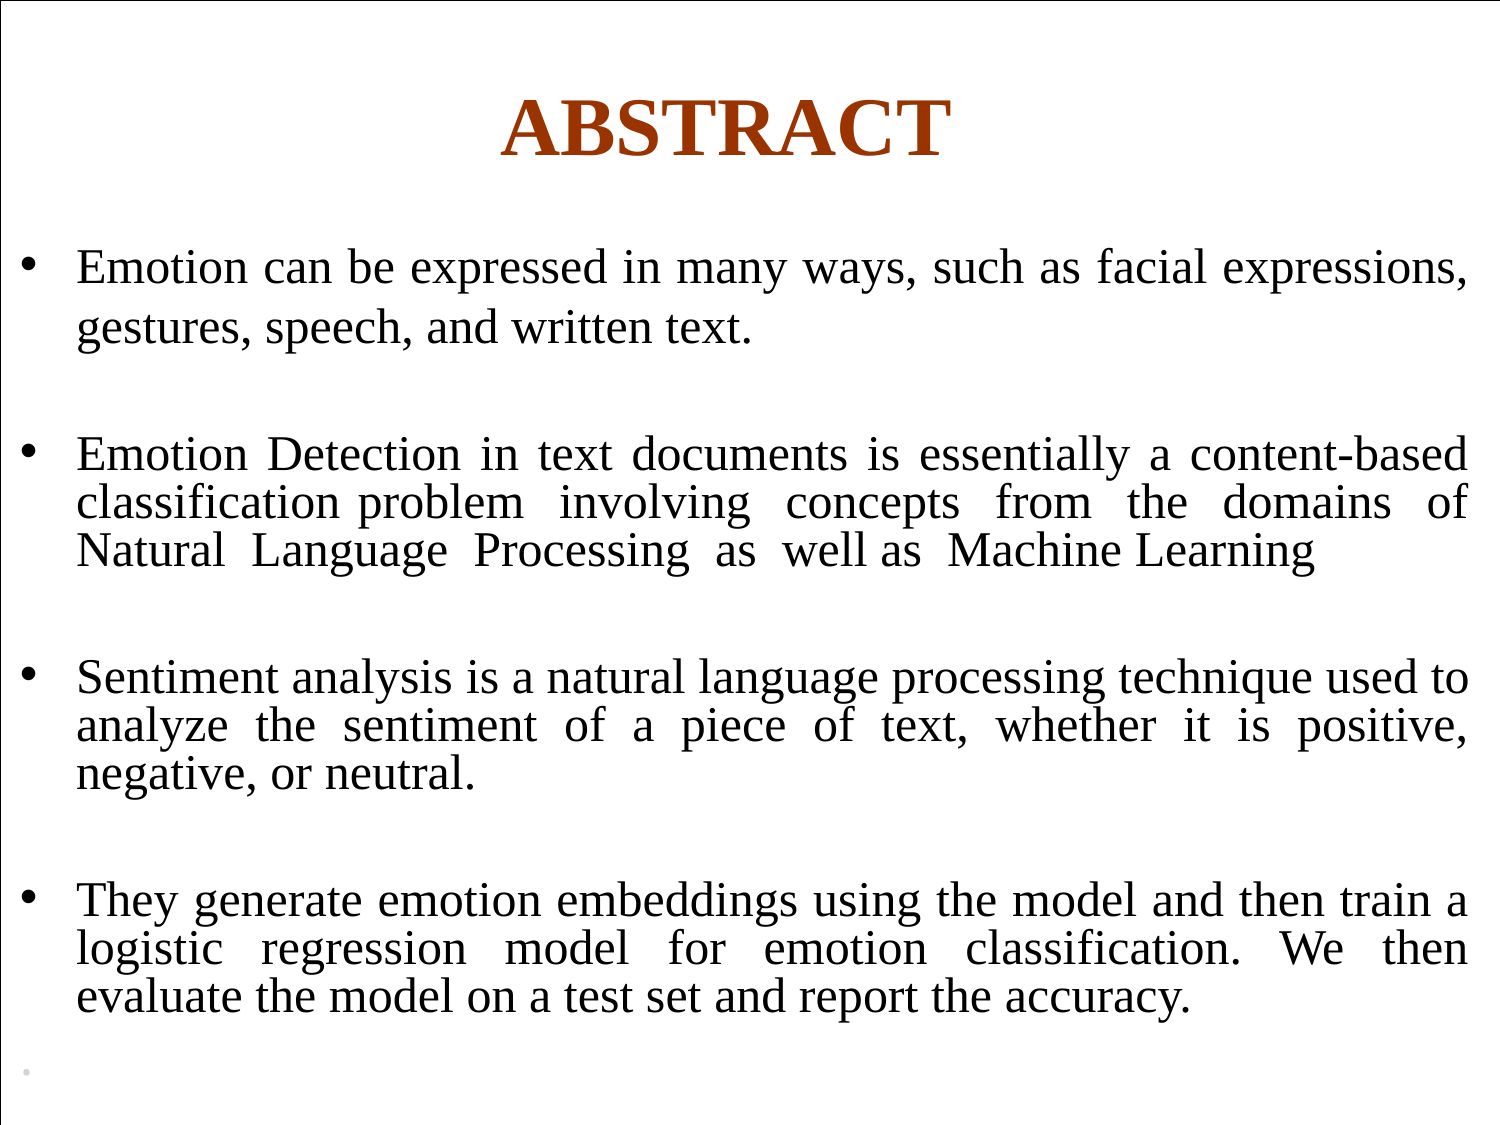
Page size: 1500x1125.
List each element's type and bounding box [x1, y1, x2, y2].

text_box [0, 0, 1500, 1125]
